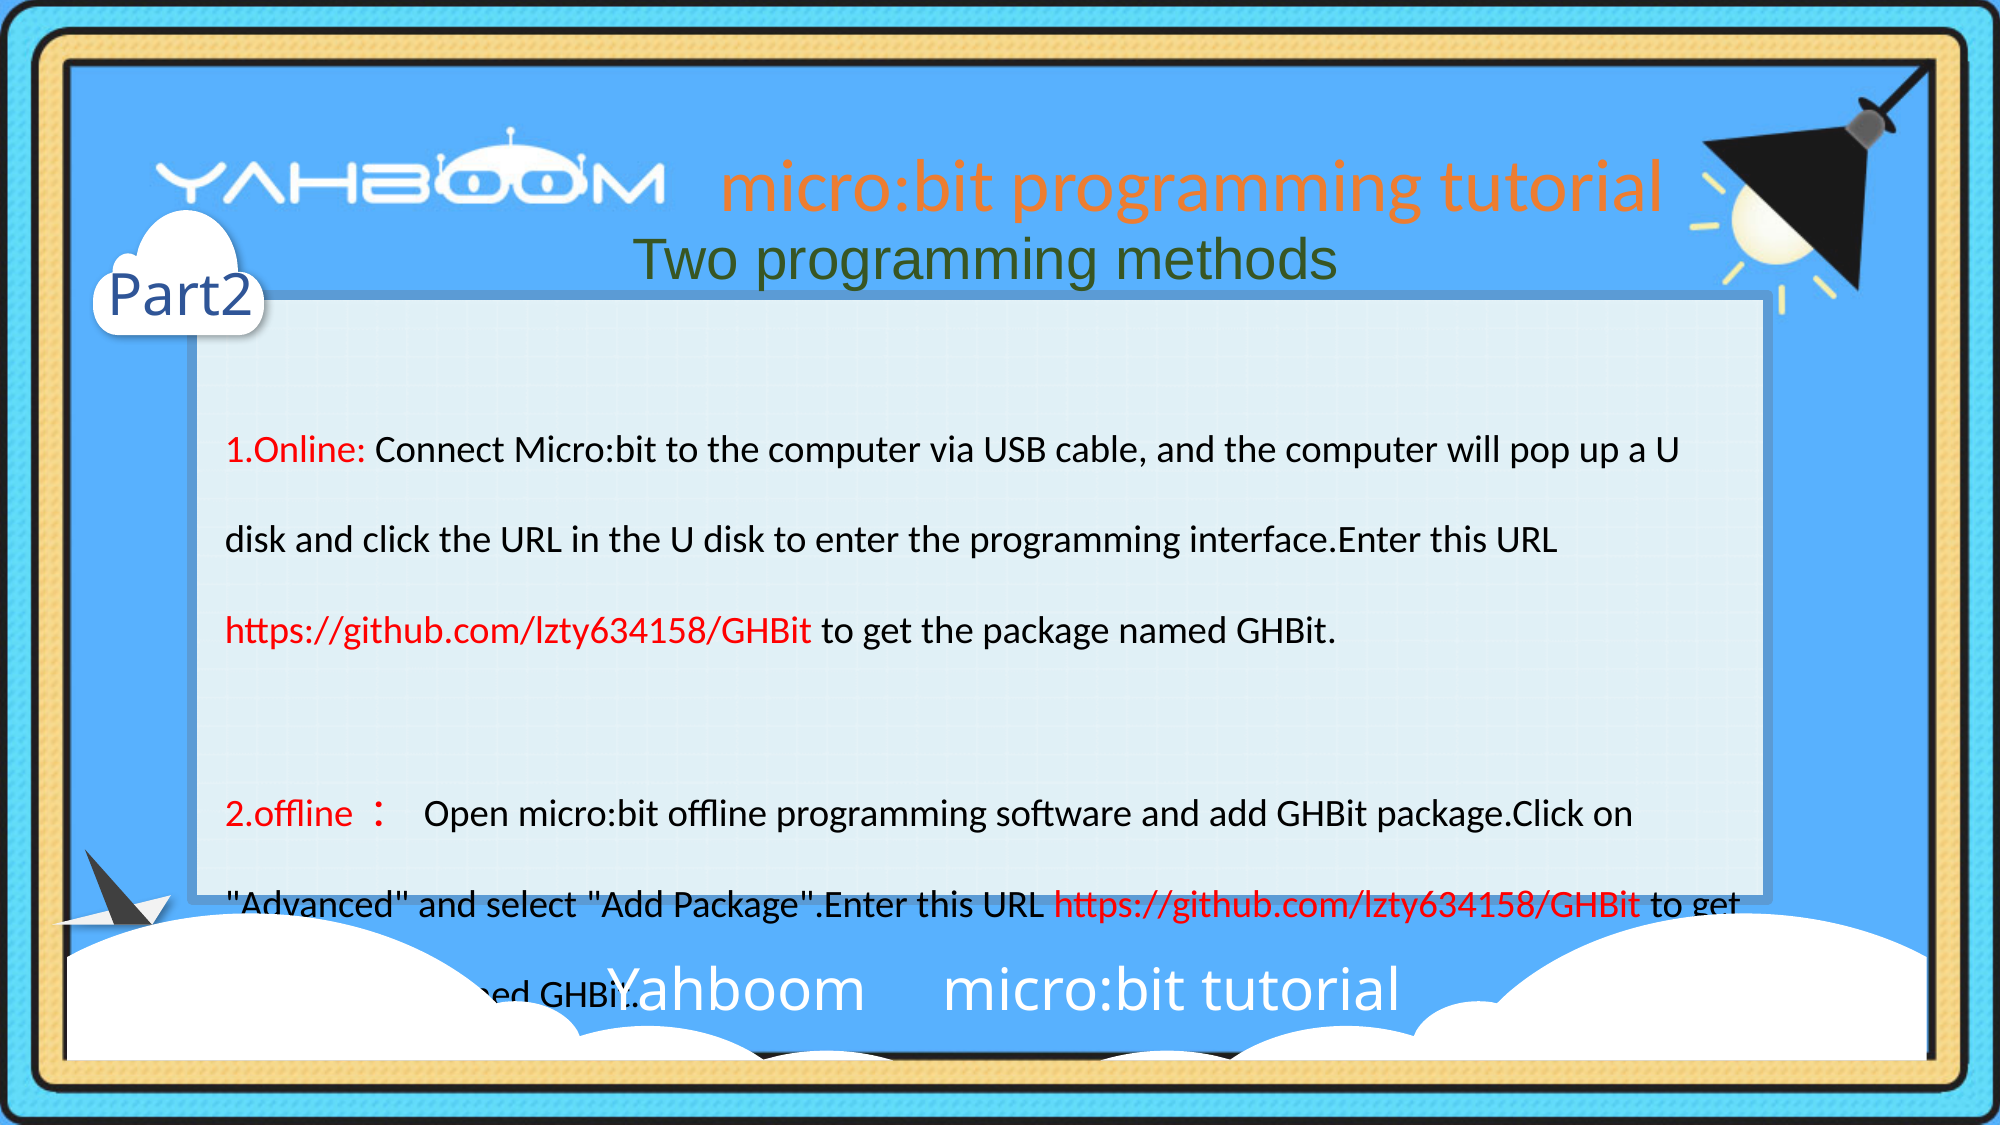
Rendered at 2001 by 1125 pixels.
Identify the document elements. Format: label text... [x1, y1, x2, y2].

text_box Two programming methods [617, 236, 1383, 299]
text_box 1.Online: Connect Micro:bit to the computer via USB cable, and the computer will pop up a U disk and click the URL in the U disk to enter the programming interface.Enter this URL https://github.com/lzty634158/GHBit to get the package named GHBit. 2.offline：Open micro:bit offline programming software and add GHBit package.Click on "Advanced" and select "Add Package".Enter this URL https://github.com/lzty634158/GHBit to get the package named GHBit. Note: If you already have a GHBit package, you don't need to add it repeatedly. [210, 896, 1764, 1125]
picture [196, 299, 1764, 896]
text_box [137, 209, 236, 249]
title micro:bit programming tutorial [442, 85, 1943, 236]
text_box Yahboom micro:bit tutorial [66, 912, 894, 1062]
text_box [51, 849, 171, 925]
text_box Yahboom micro:bit tutorial [1100, 912, 1928, 1062]
text_box Part2 [93, 249, 284, 335]
